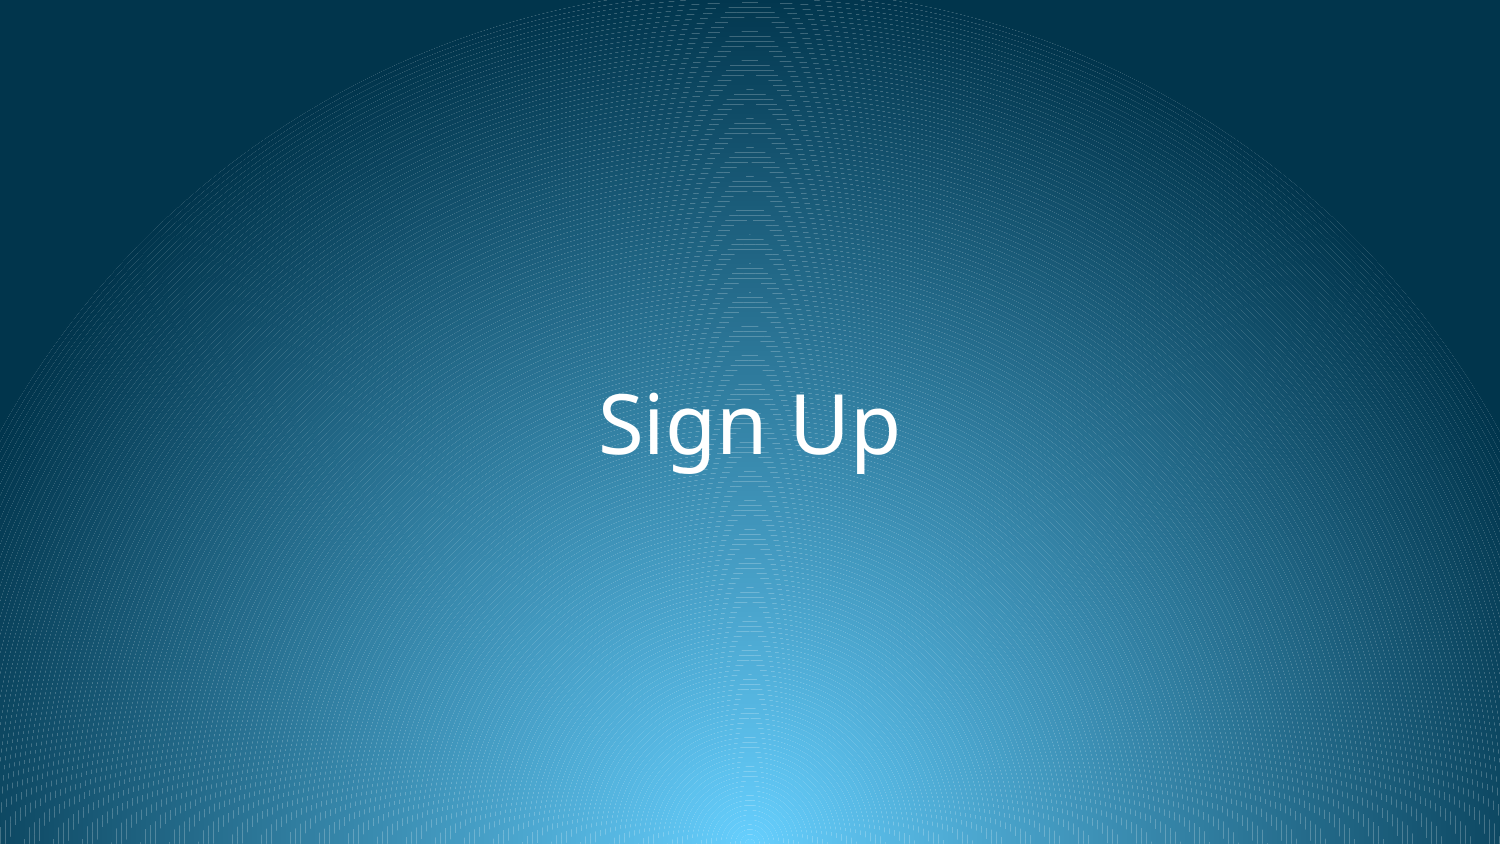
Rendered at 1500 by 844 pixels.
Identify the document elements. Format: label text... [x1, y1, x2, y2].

text_box Sign Up [583, 363, 917, 479]
